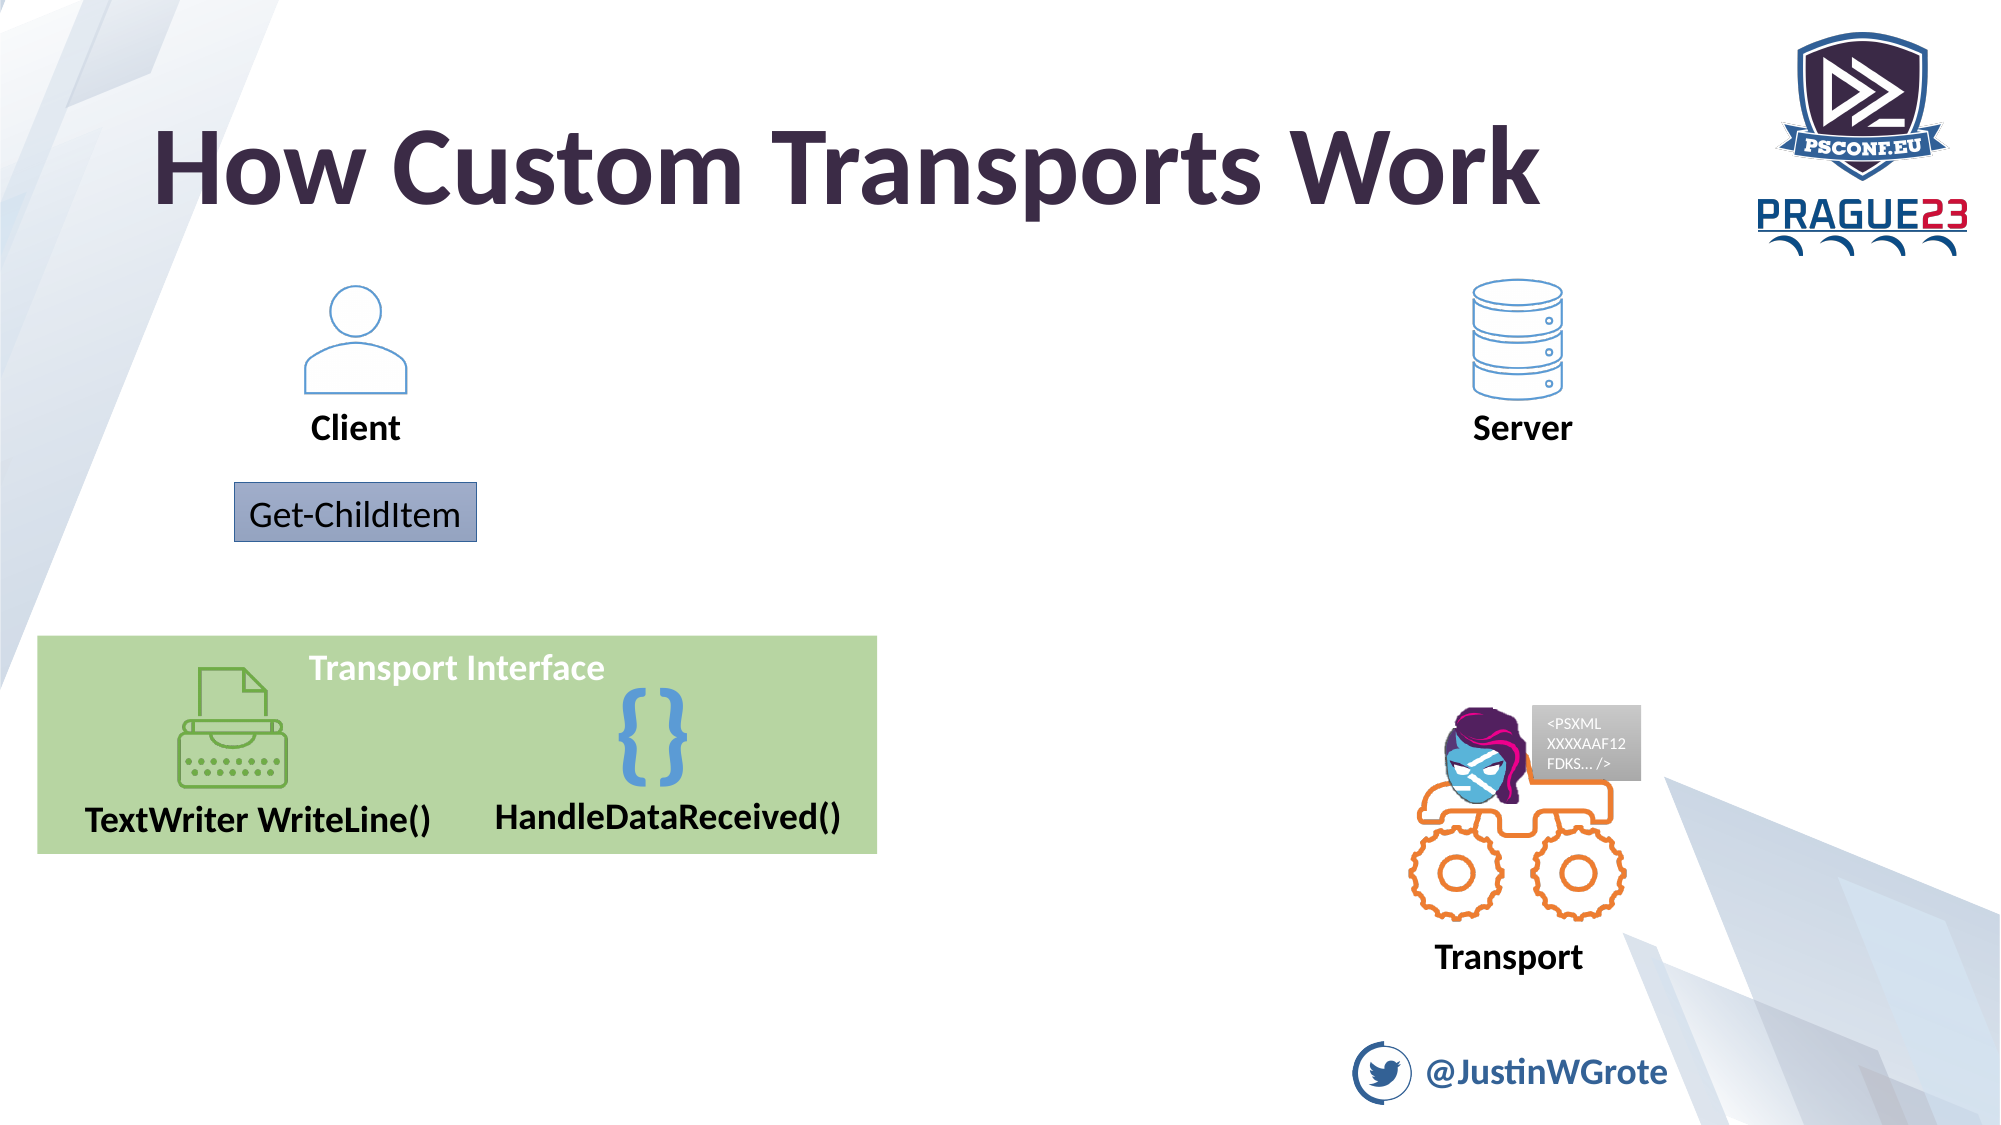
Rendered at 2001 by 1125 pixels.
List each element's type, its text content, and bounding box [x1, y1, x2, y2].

title How Custom Transports Work [137, 59, 1735, 278]
picture [0, 0, 2000, 1125]
text_box {} [599, 650, 708, 784]
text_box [1442, 264, 1593, 456]
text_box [280, 264, 431, 456]
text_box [68, 652, 449, 848]
text_box Get-ChildItem [234, 482, 477, 542]
text_box HandleDataReceived() [479, 784, 865, 845]
text_box Transport Interface [37, 635, 878, 854]
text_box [1396, 704, 1639, 986]
